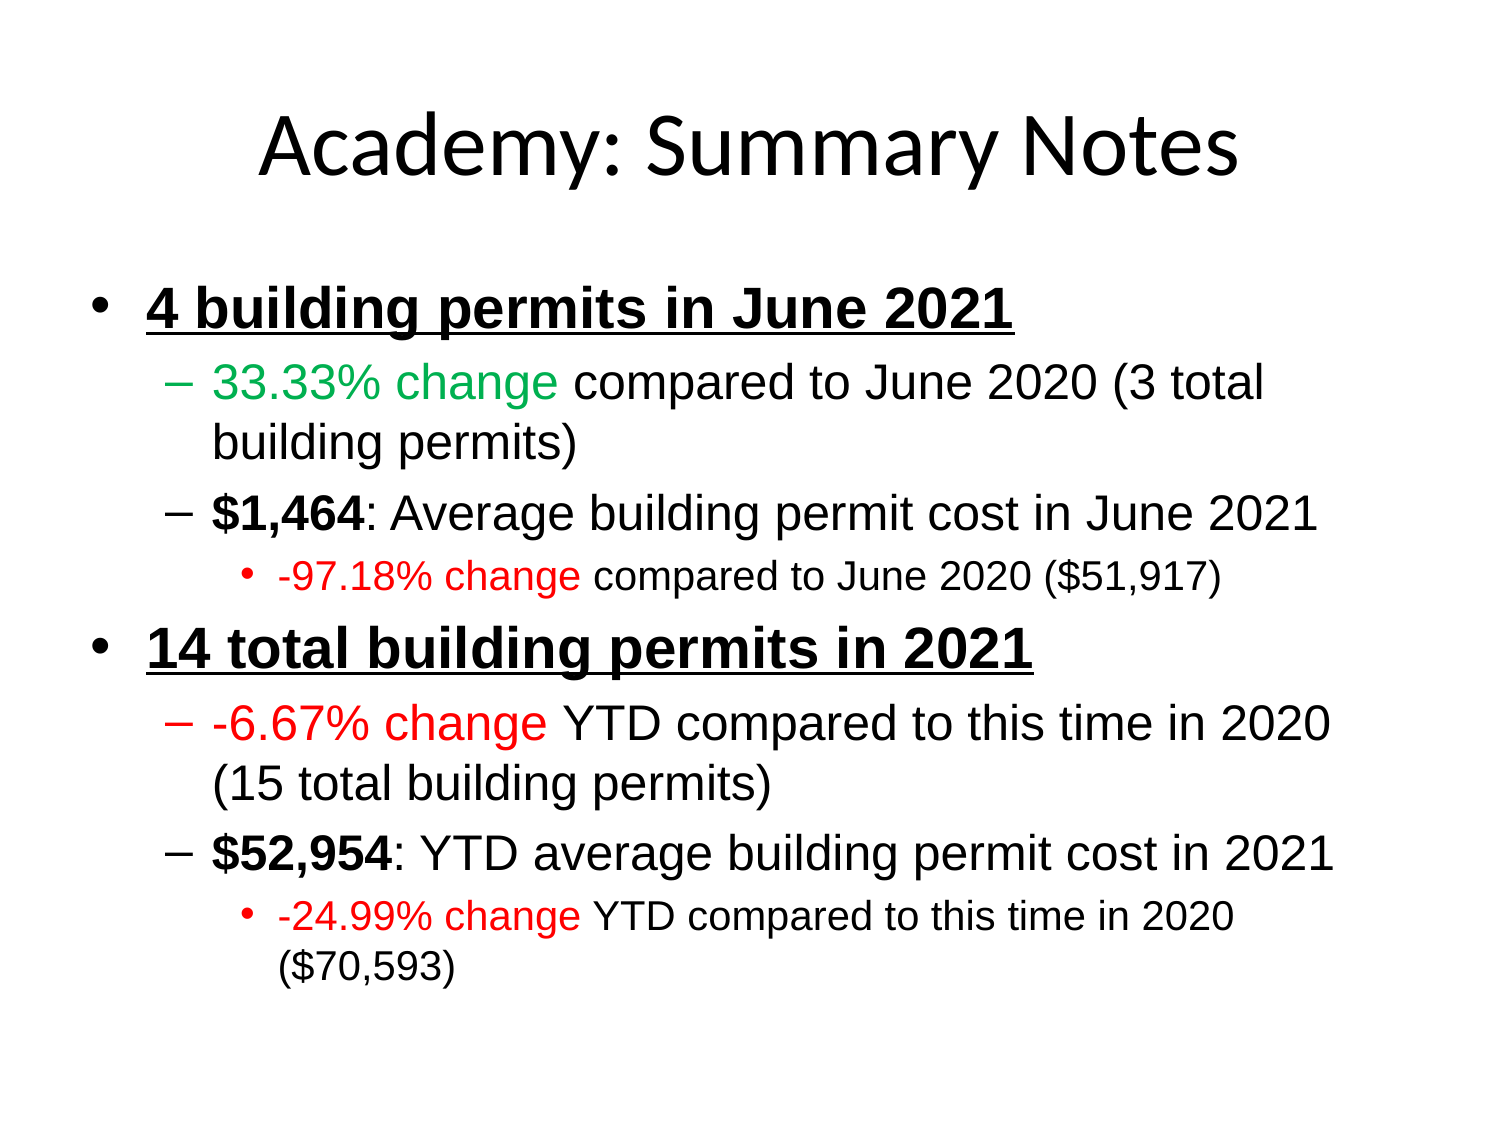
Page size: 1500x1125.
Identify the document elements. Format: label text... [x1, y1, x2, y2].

list 4 building permits in June 2021 33.33% change compared to June 2020 (3 total building permits) $1,464: Average building permit cost in June 2021 -97.18% change compared to June 2020 ($51,917) 14 total building permits in 2021 -6.67% change YTD compared to this time in 2020 (15 total building permits) $52,954: YTD average building permit cost in 2021 -24.99% change YTD compared to this time in 2020 ($70,593) [75, 262, 1425, 1005]
title Academy: Summary Notes [75, 45, 1425, 233]
